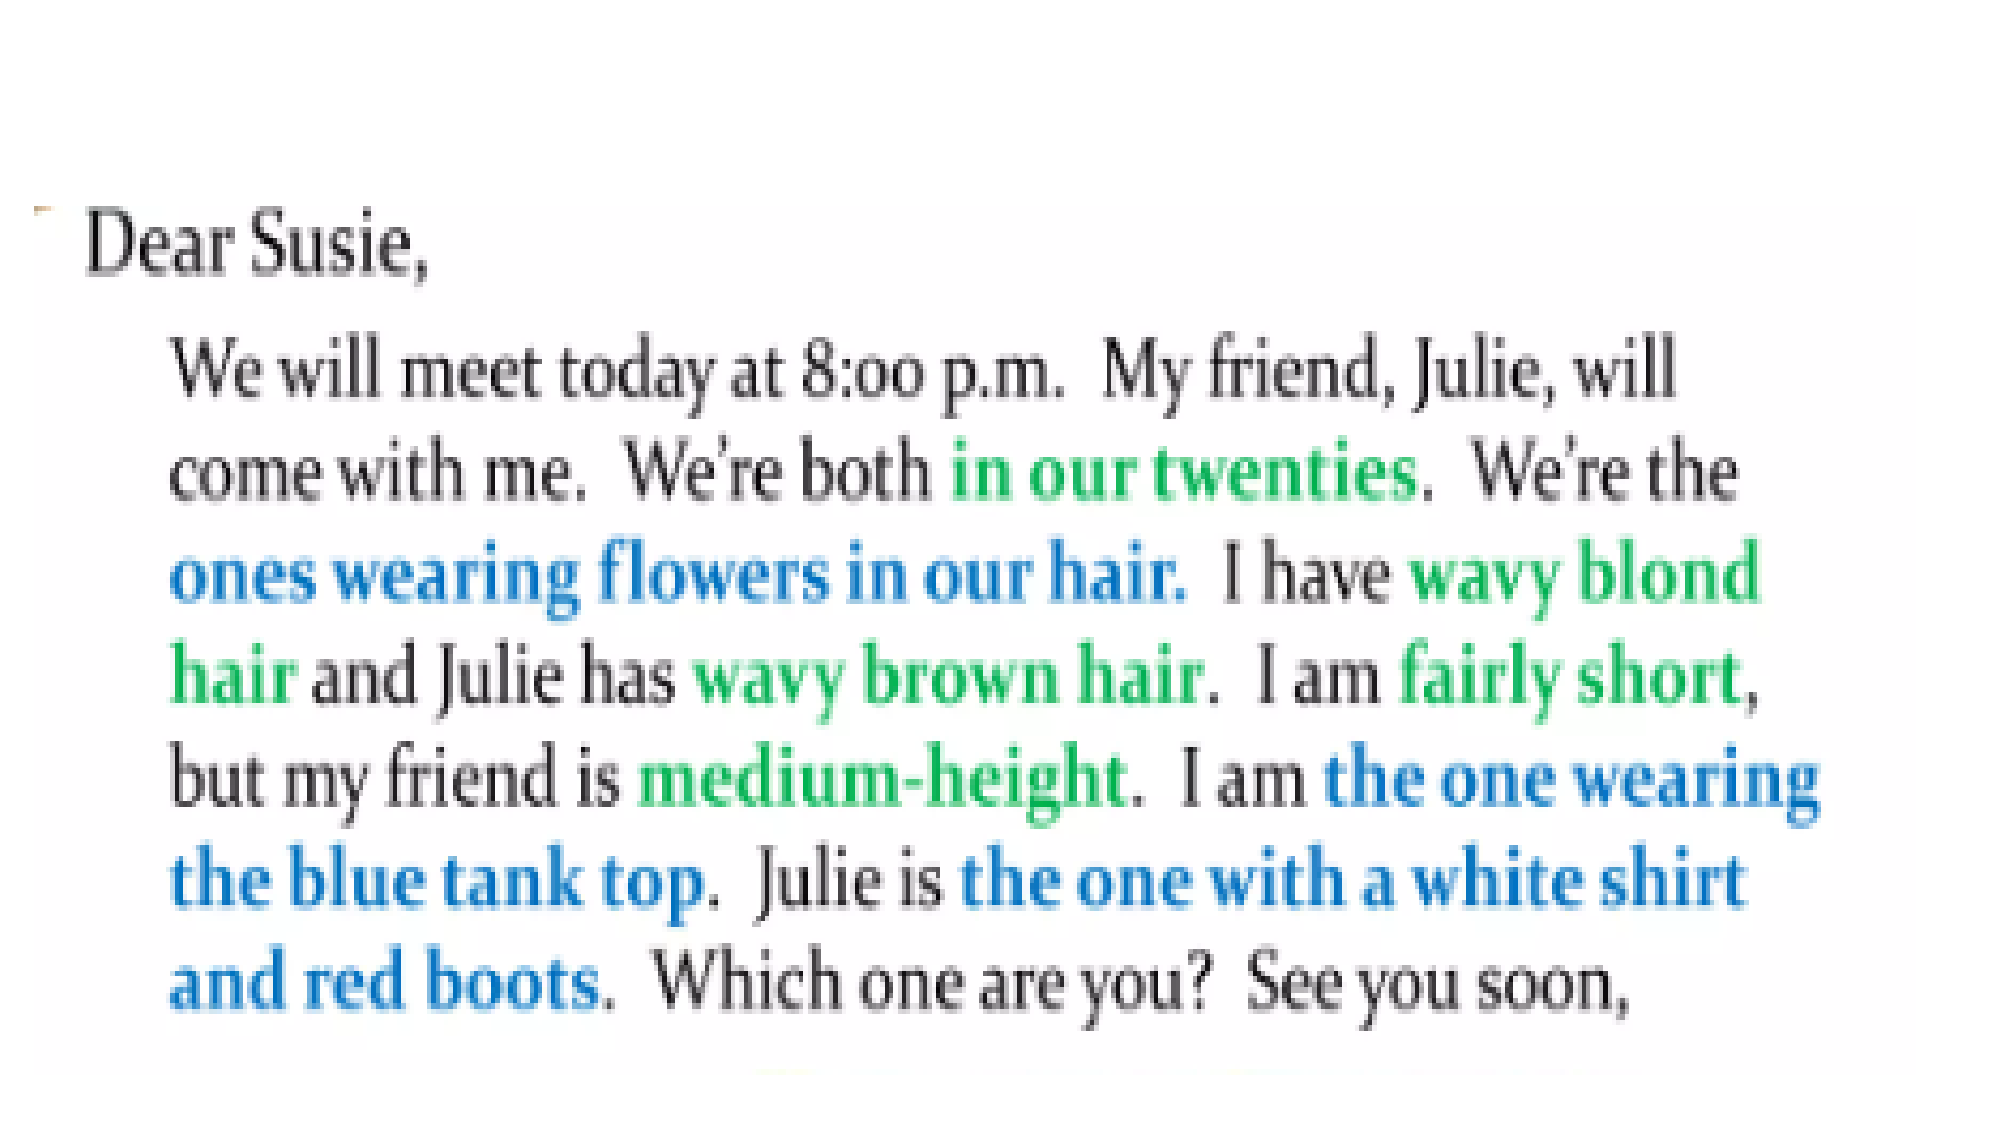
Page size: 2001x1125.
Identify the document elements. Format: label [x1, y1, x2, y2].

picture [34, 206, 1916, 1075]
